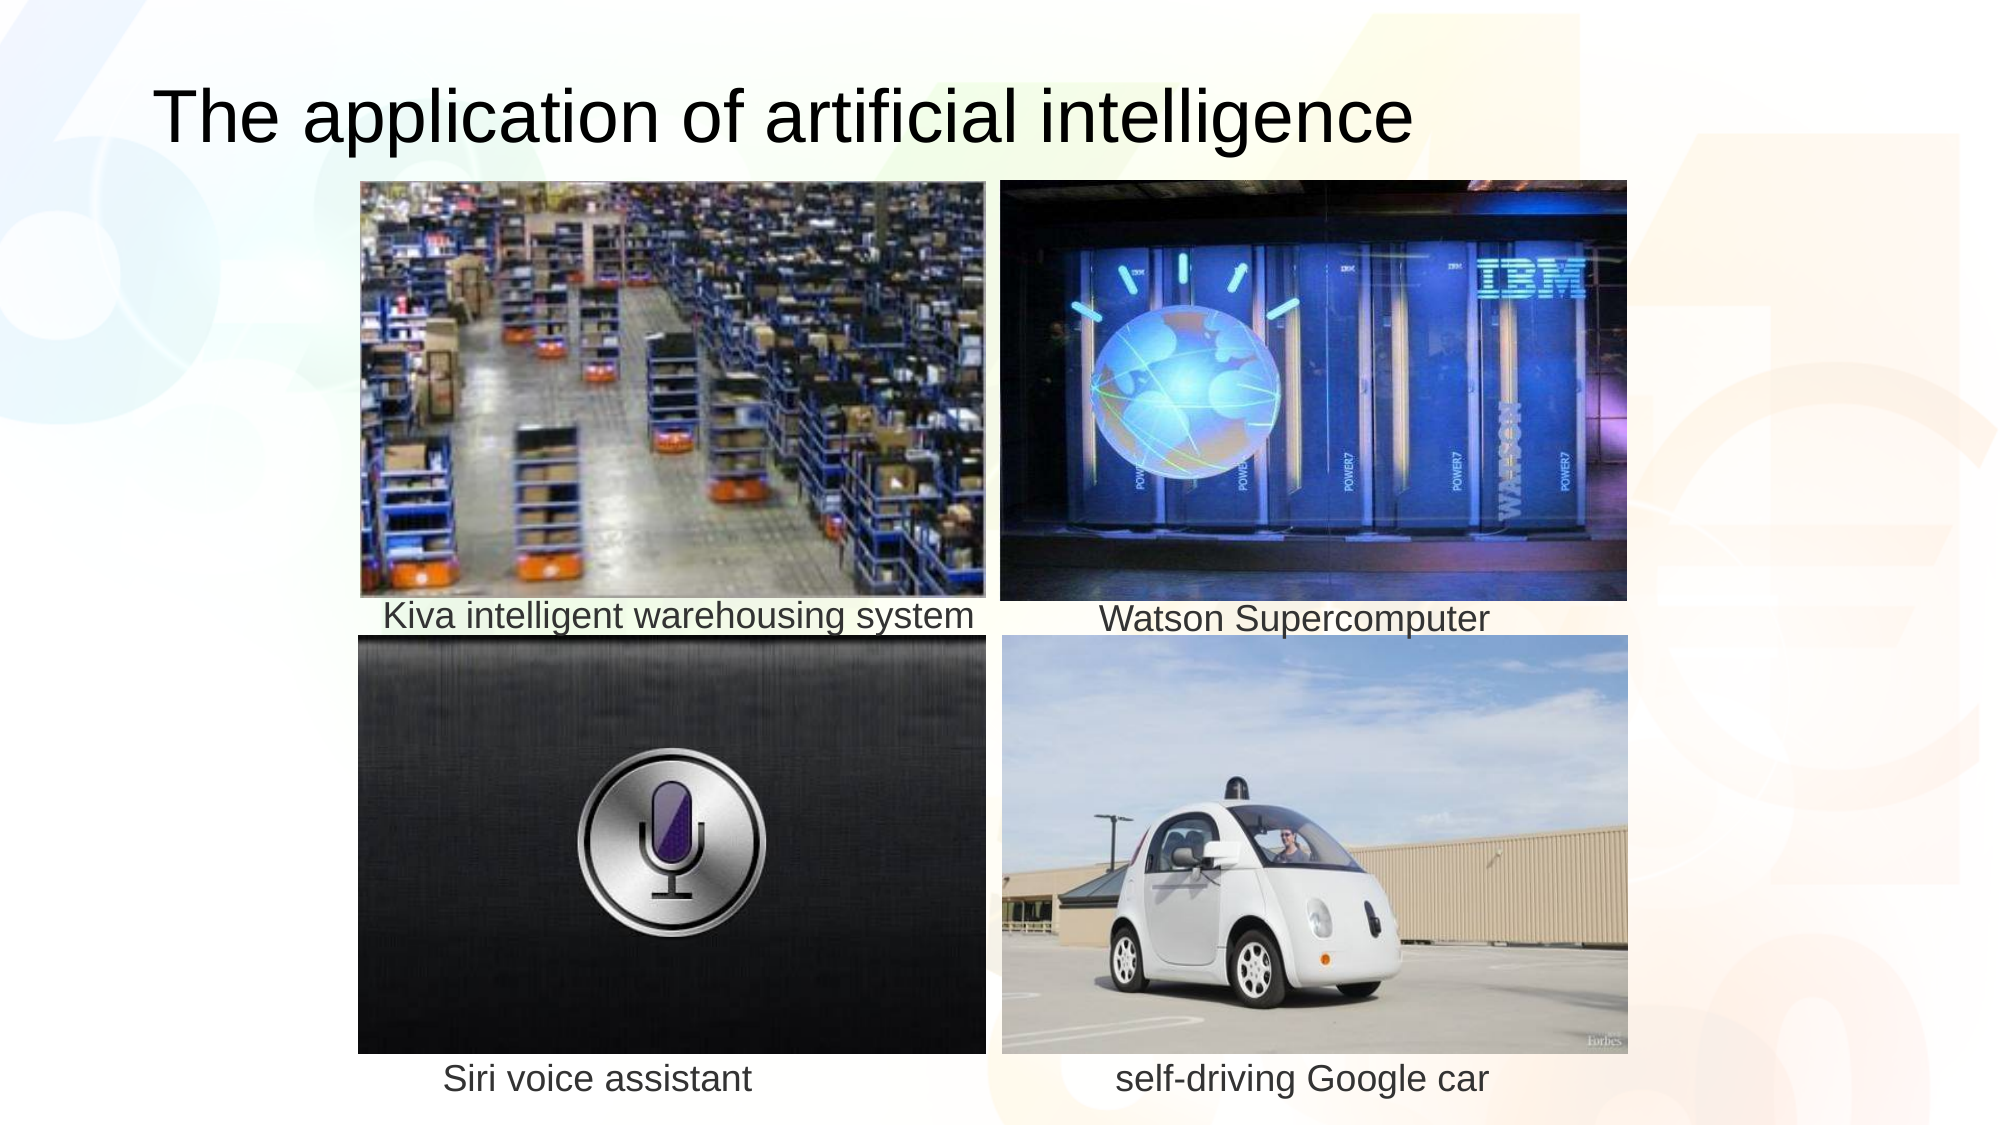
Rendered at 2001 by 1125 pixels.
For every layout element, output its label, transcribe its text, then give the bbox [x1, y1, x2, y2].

text_box Watson Supercomputer [1084, 586, 1711, 647]
text_box self-driving Google car [1100, 1046, 1728, 1107]
title The application of artificial intelligence [137, 48, 1863, 189]
text_box Kiva intelligent warehousing system [367, 583, 993, 644]
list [360, 181, 986, 598]
picture [0, 0, 2001, 1125]
text_box Siri voice assistant [427, 1046, 1055, 1107]
